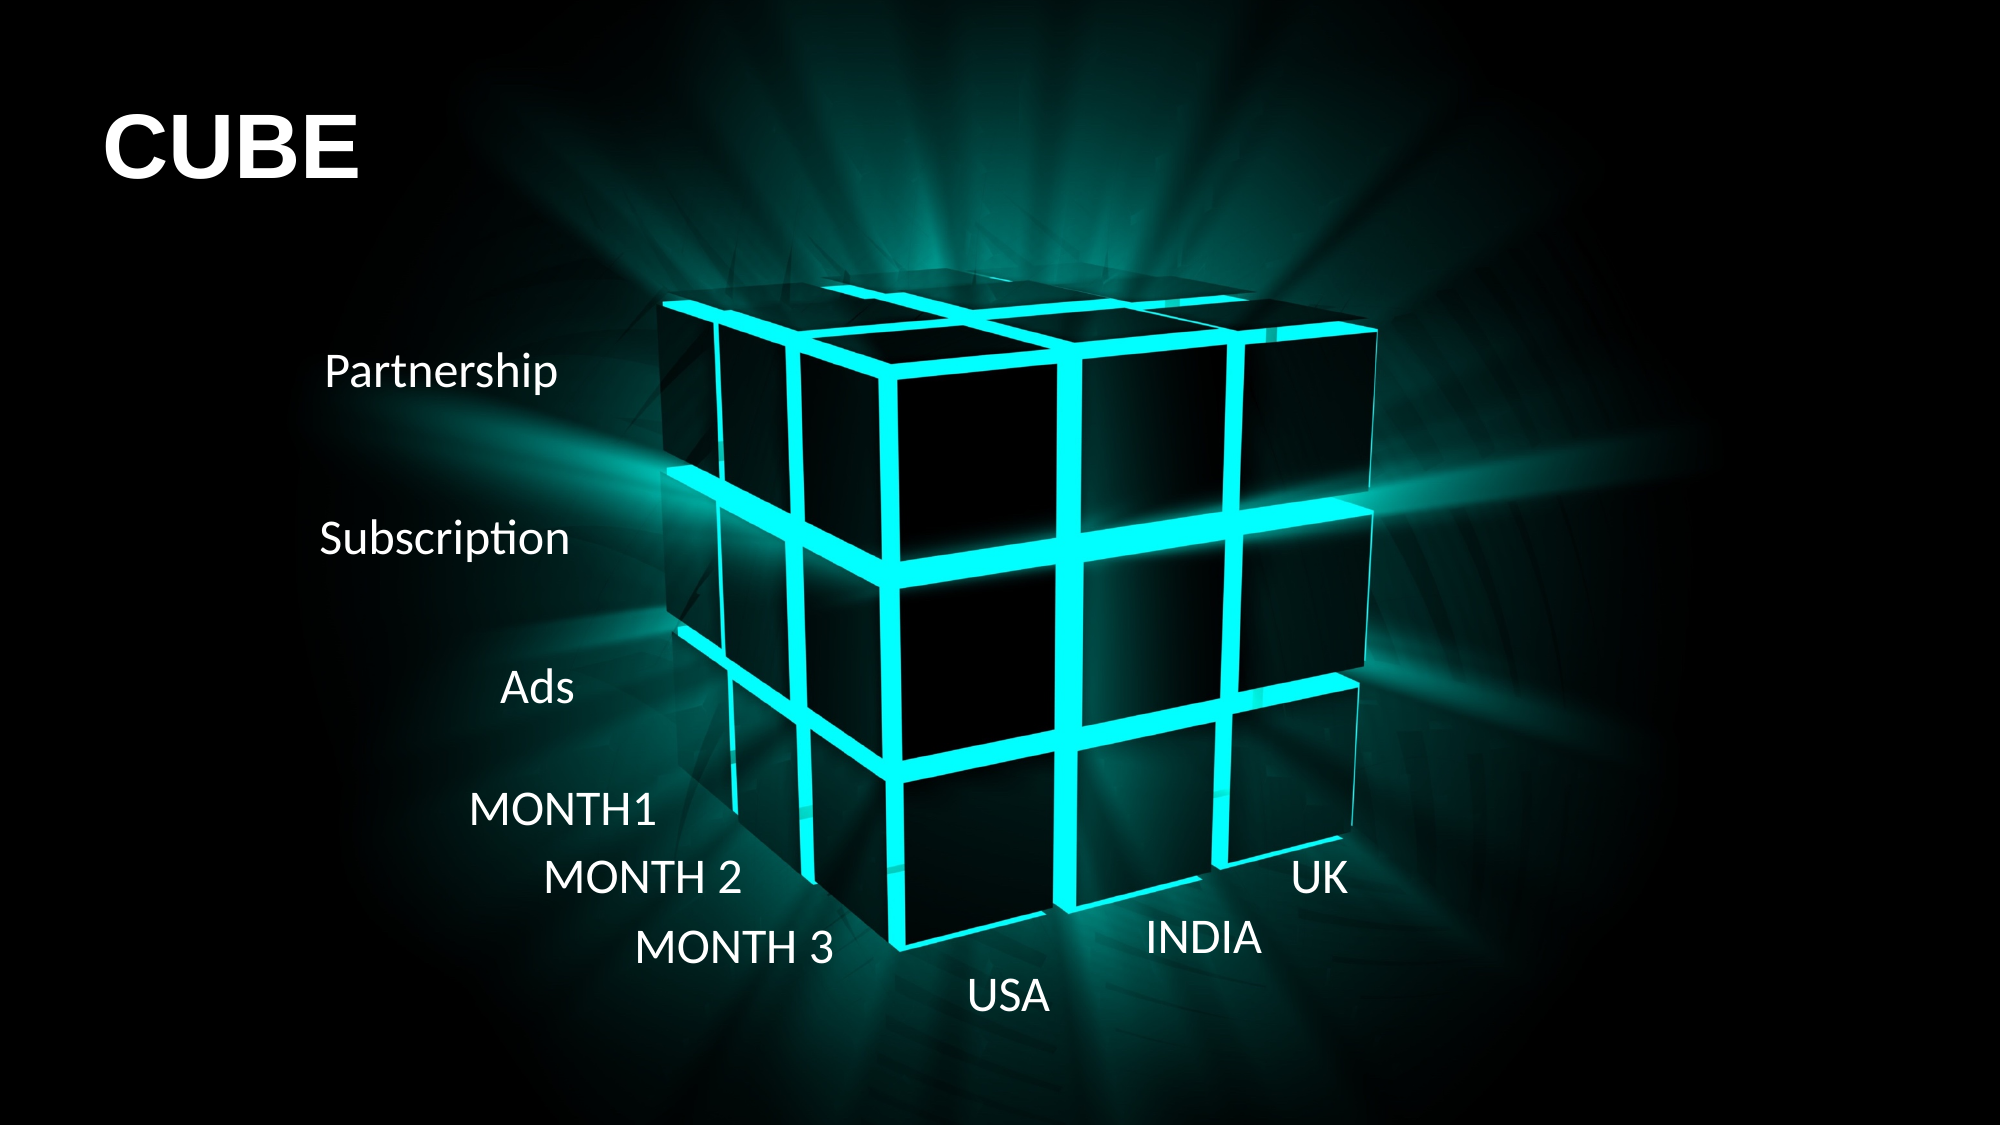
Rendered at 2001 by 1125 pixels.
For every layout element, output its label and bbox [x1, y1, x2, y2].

list [0, 0, 2000, 1125]
